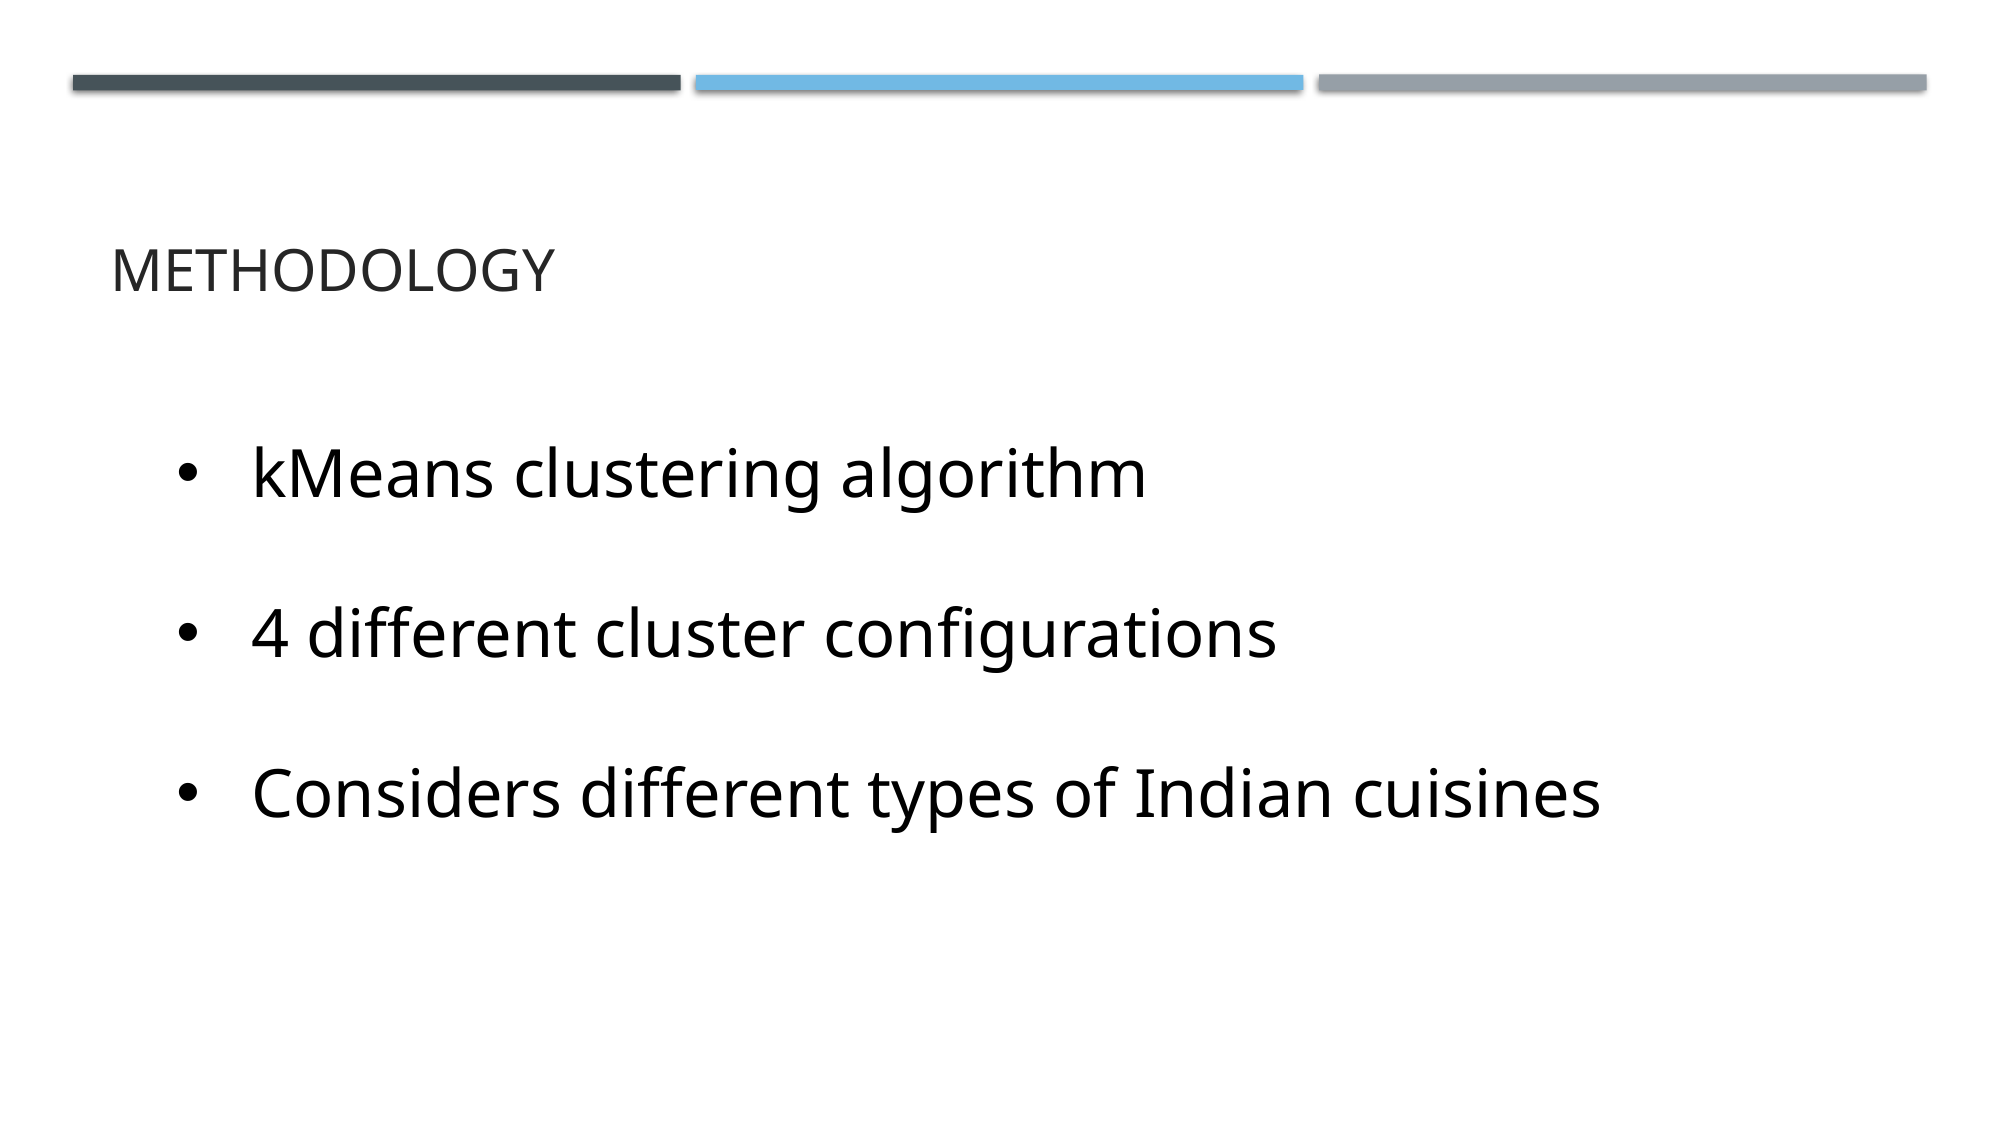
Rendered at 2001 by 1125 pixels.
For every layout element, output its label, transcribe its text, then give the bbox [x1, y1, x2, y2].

title Methodology [95, 115, 1905, 311]
text_box kMeans clustering algorithm 4 different cluster configurations Considers different types of Indian cuisines [161, 423, 1905, 839]
